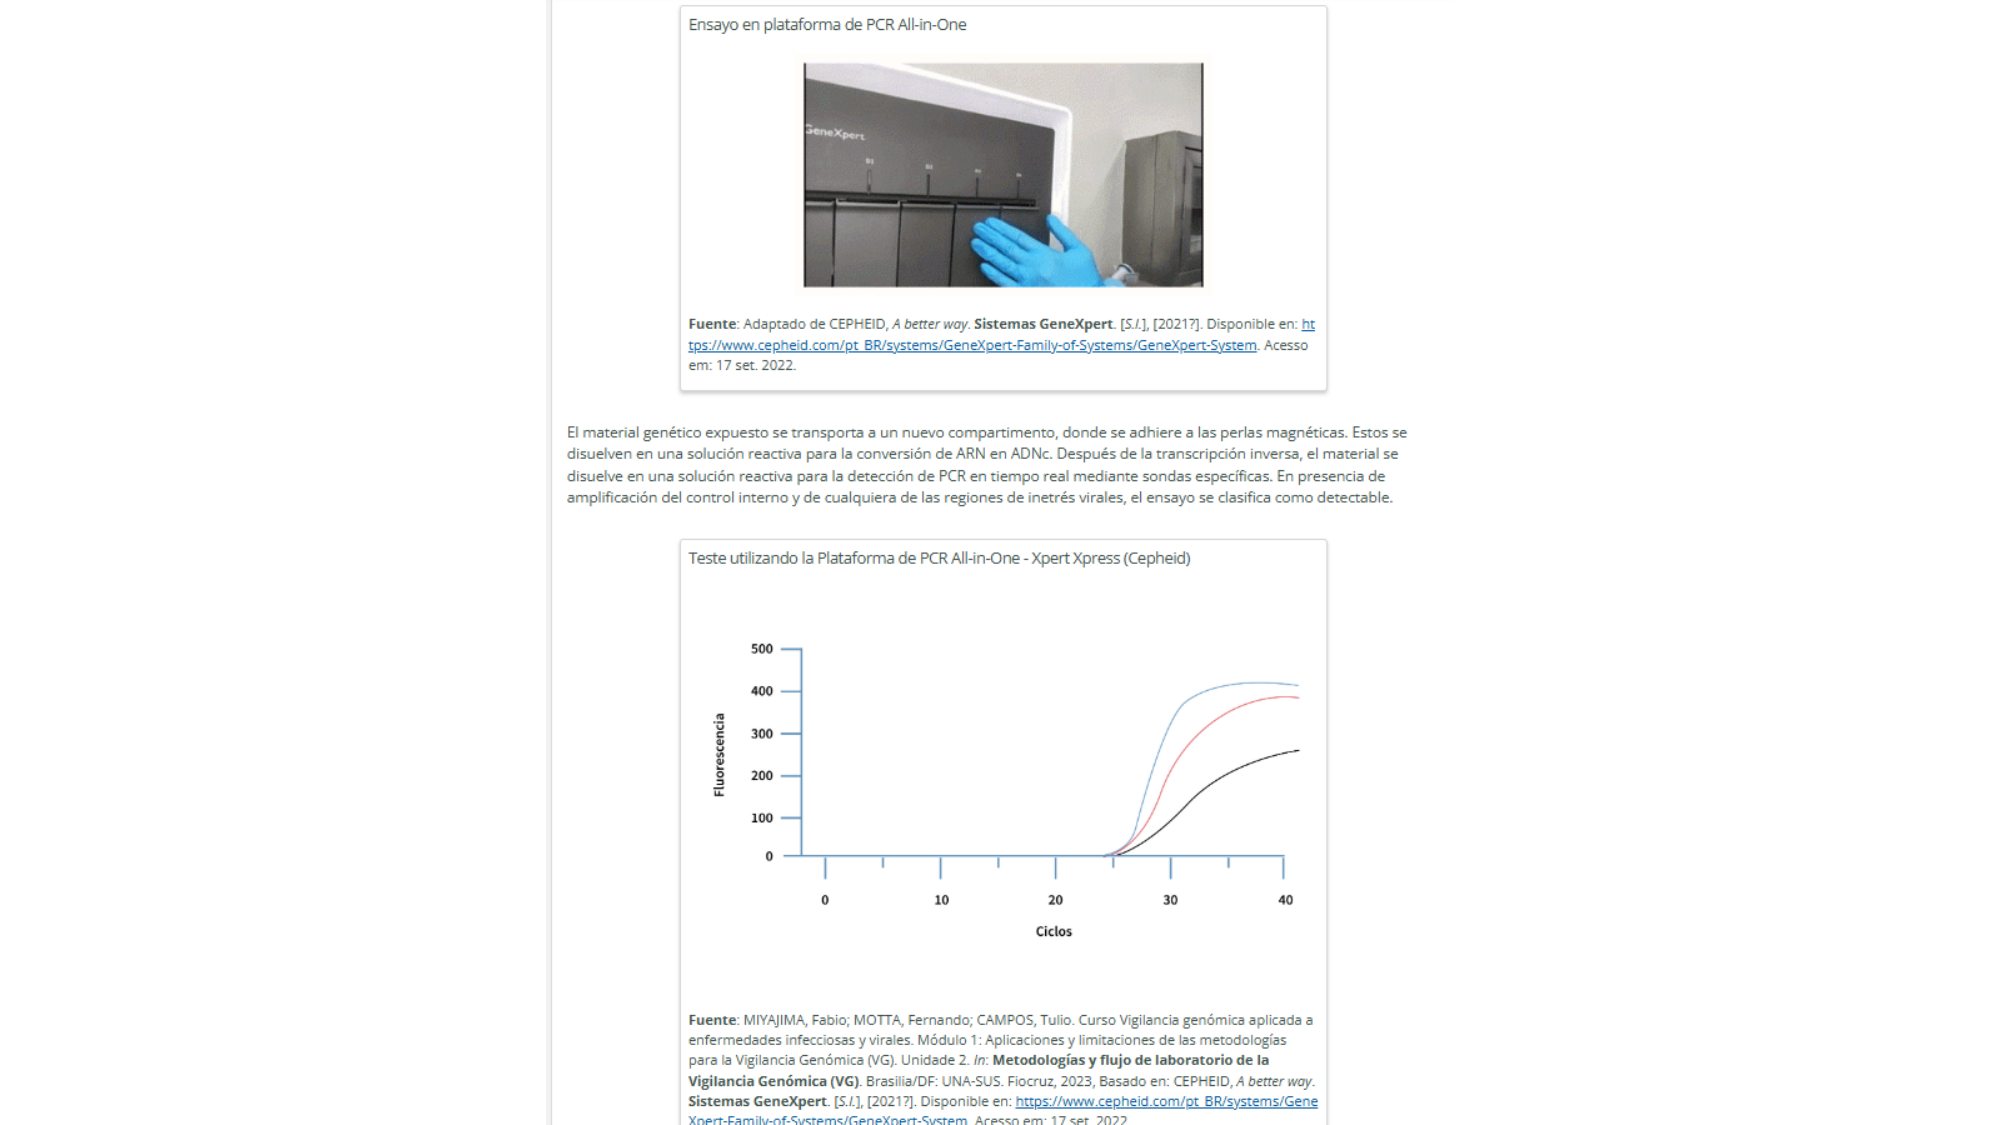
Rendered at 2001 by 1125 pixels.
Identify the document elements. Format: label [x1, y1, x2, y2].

picture [546, 0, 1454, 1125]
